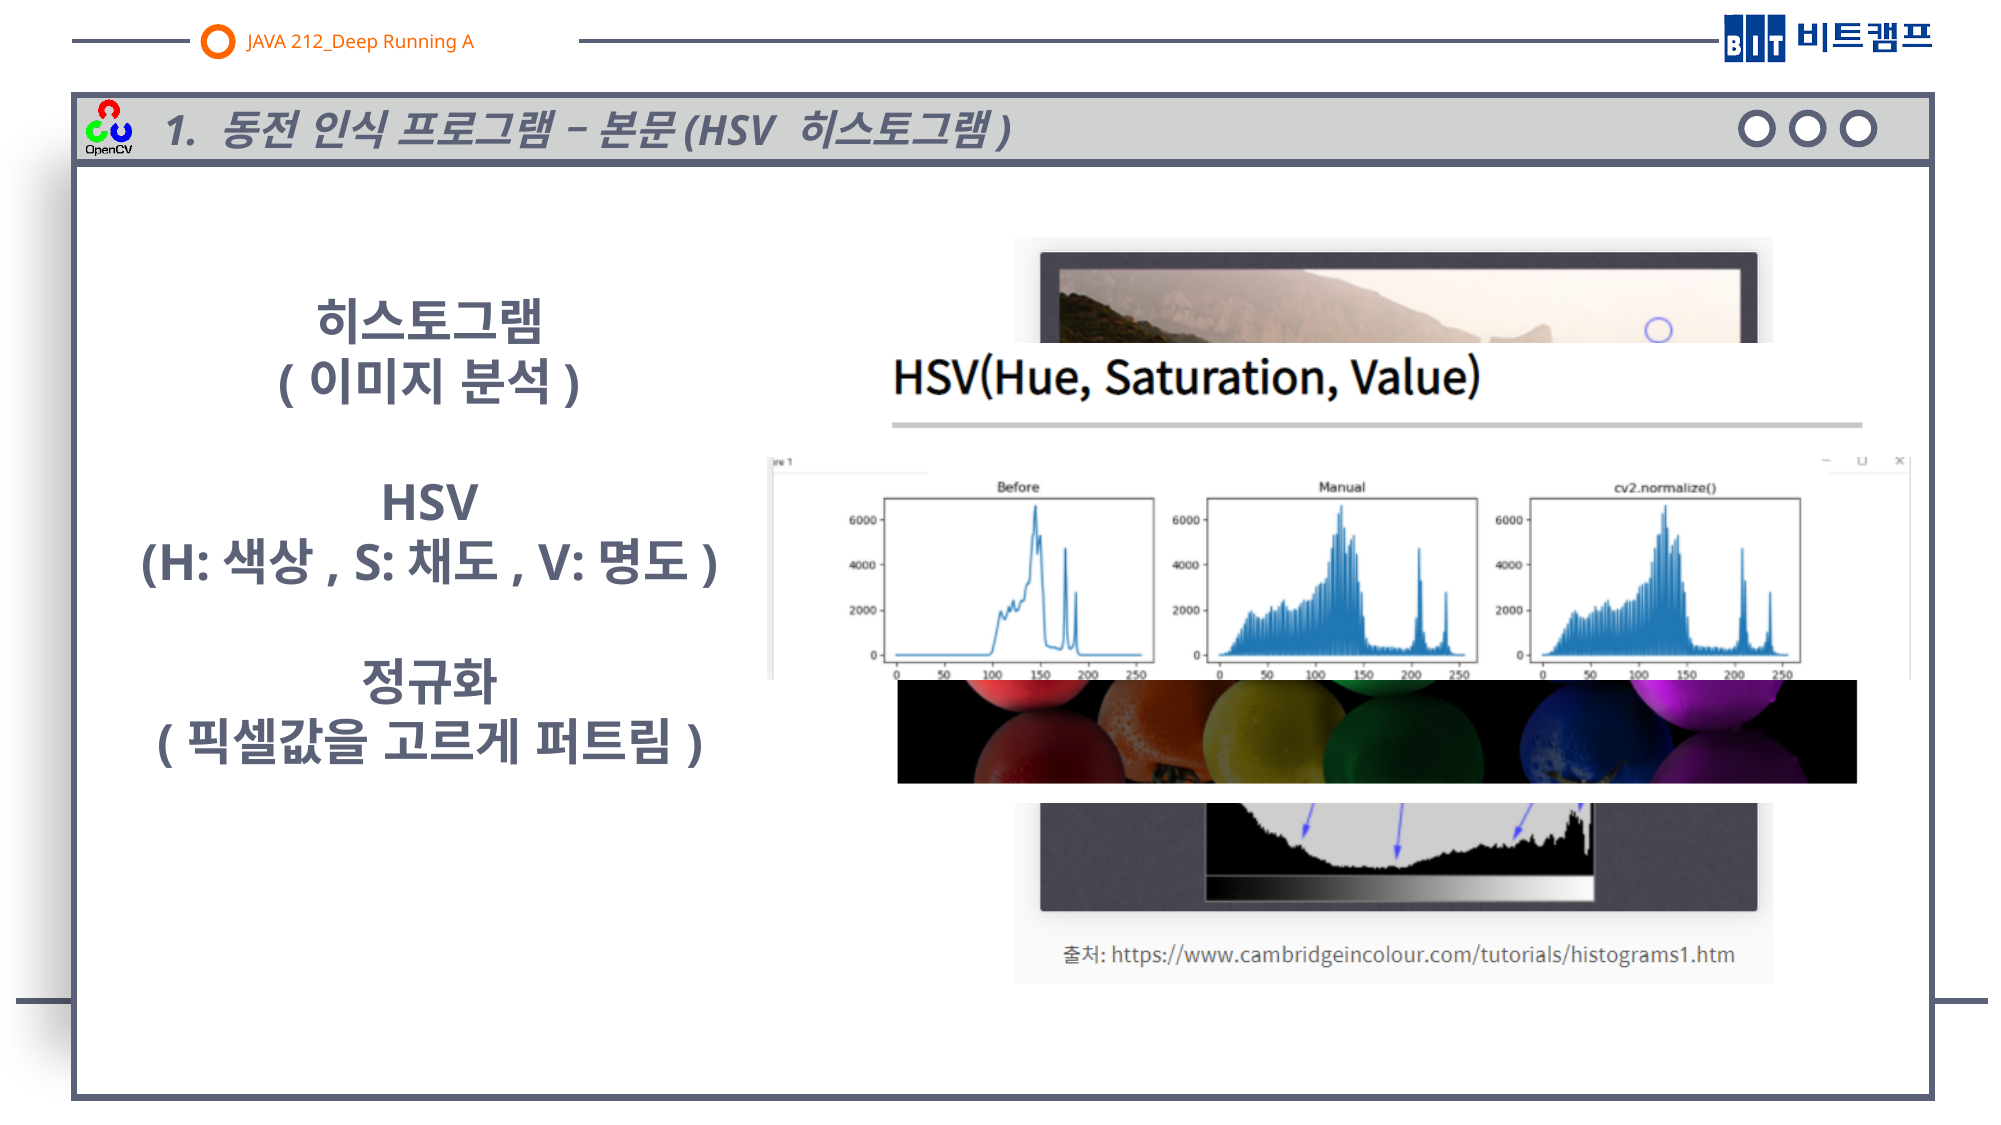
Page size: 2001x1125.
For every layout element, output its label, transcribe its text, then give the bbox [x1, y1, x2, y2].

text_box 1. 동전 인식 프로그램 – 본문(HSV 히스토그램) [73, 94, 1933, 163]
text_box [73, 1002, 1933, 1099]
text_box [73, 163, 1933, 1001]
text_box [203, 23, 768, 60]
text_box [1790, 111, 1825, 146]
picture [1714, 0, 1933, 70]
text_box 히스토그램 (이미지 분석) HSV (H:색상, S:채도, V:명도) 정규화 (픽셀값을 고르게 퍼트림) [33, 283, 827, 848]
picture [767, 237, 1911, 984]
picture [85, 99, 132, 156]
text_box [1841, 111, 1876, 146]
text_box [1740, 111, 1774, 146]
